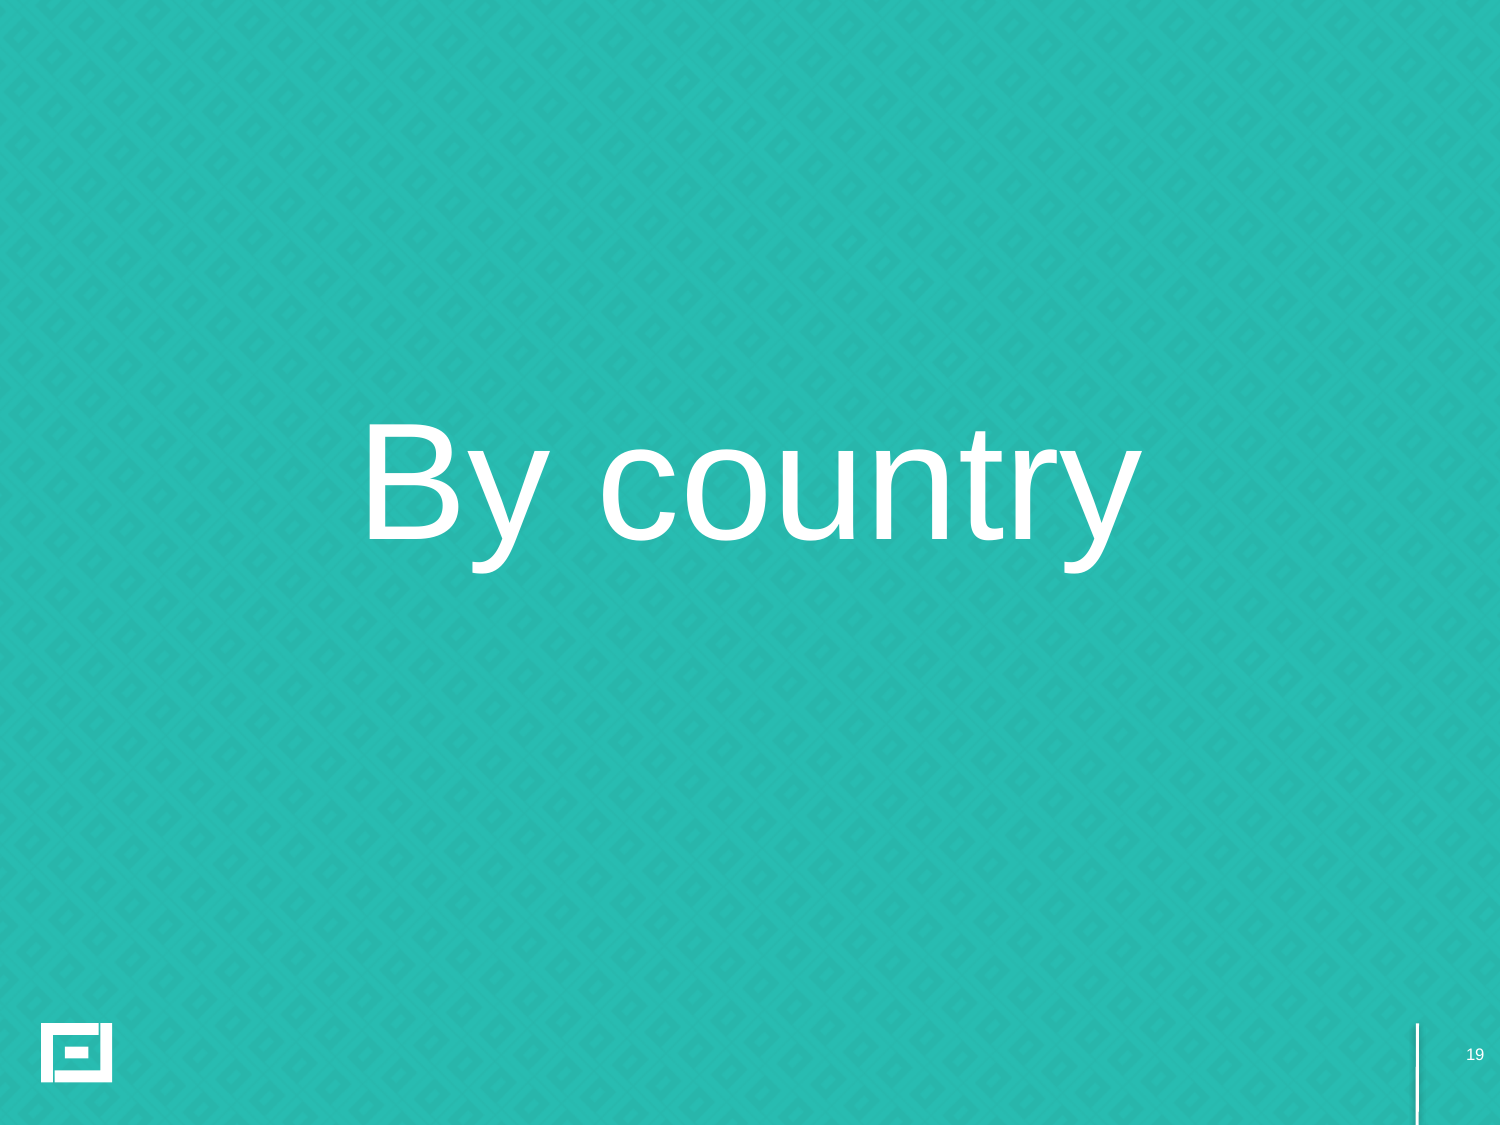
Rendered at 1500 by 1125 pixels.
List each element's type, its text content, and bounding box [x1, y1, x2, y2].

title By country [112, 403, 1388, 580]
picture [0, 0, 1500, 1125]
